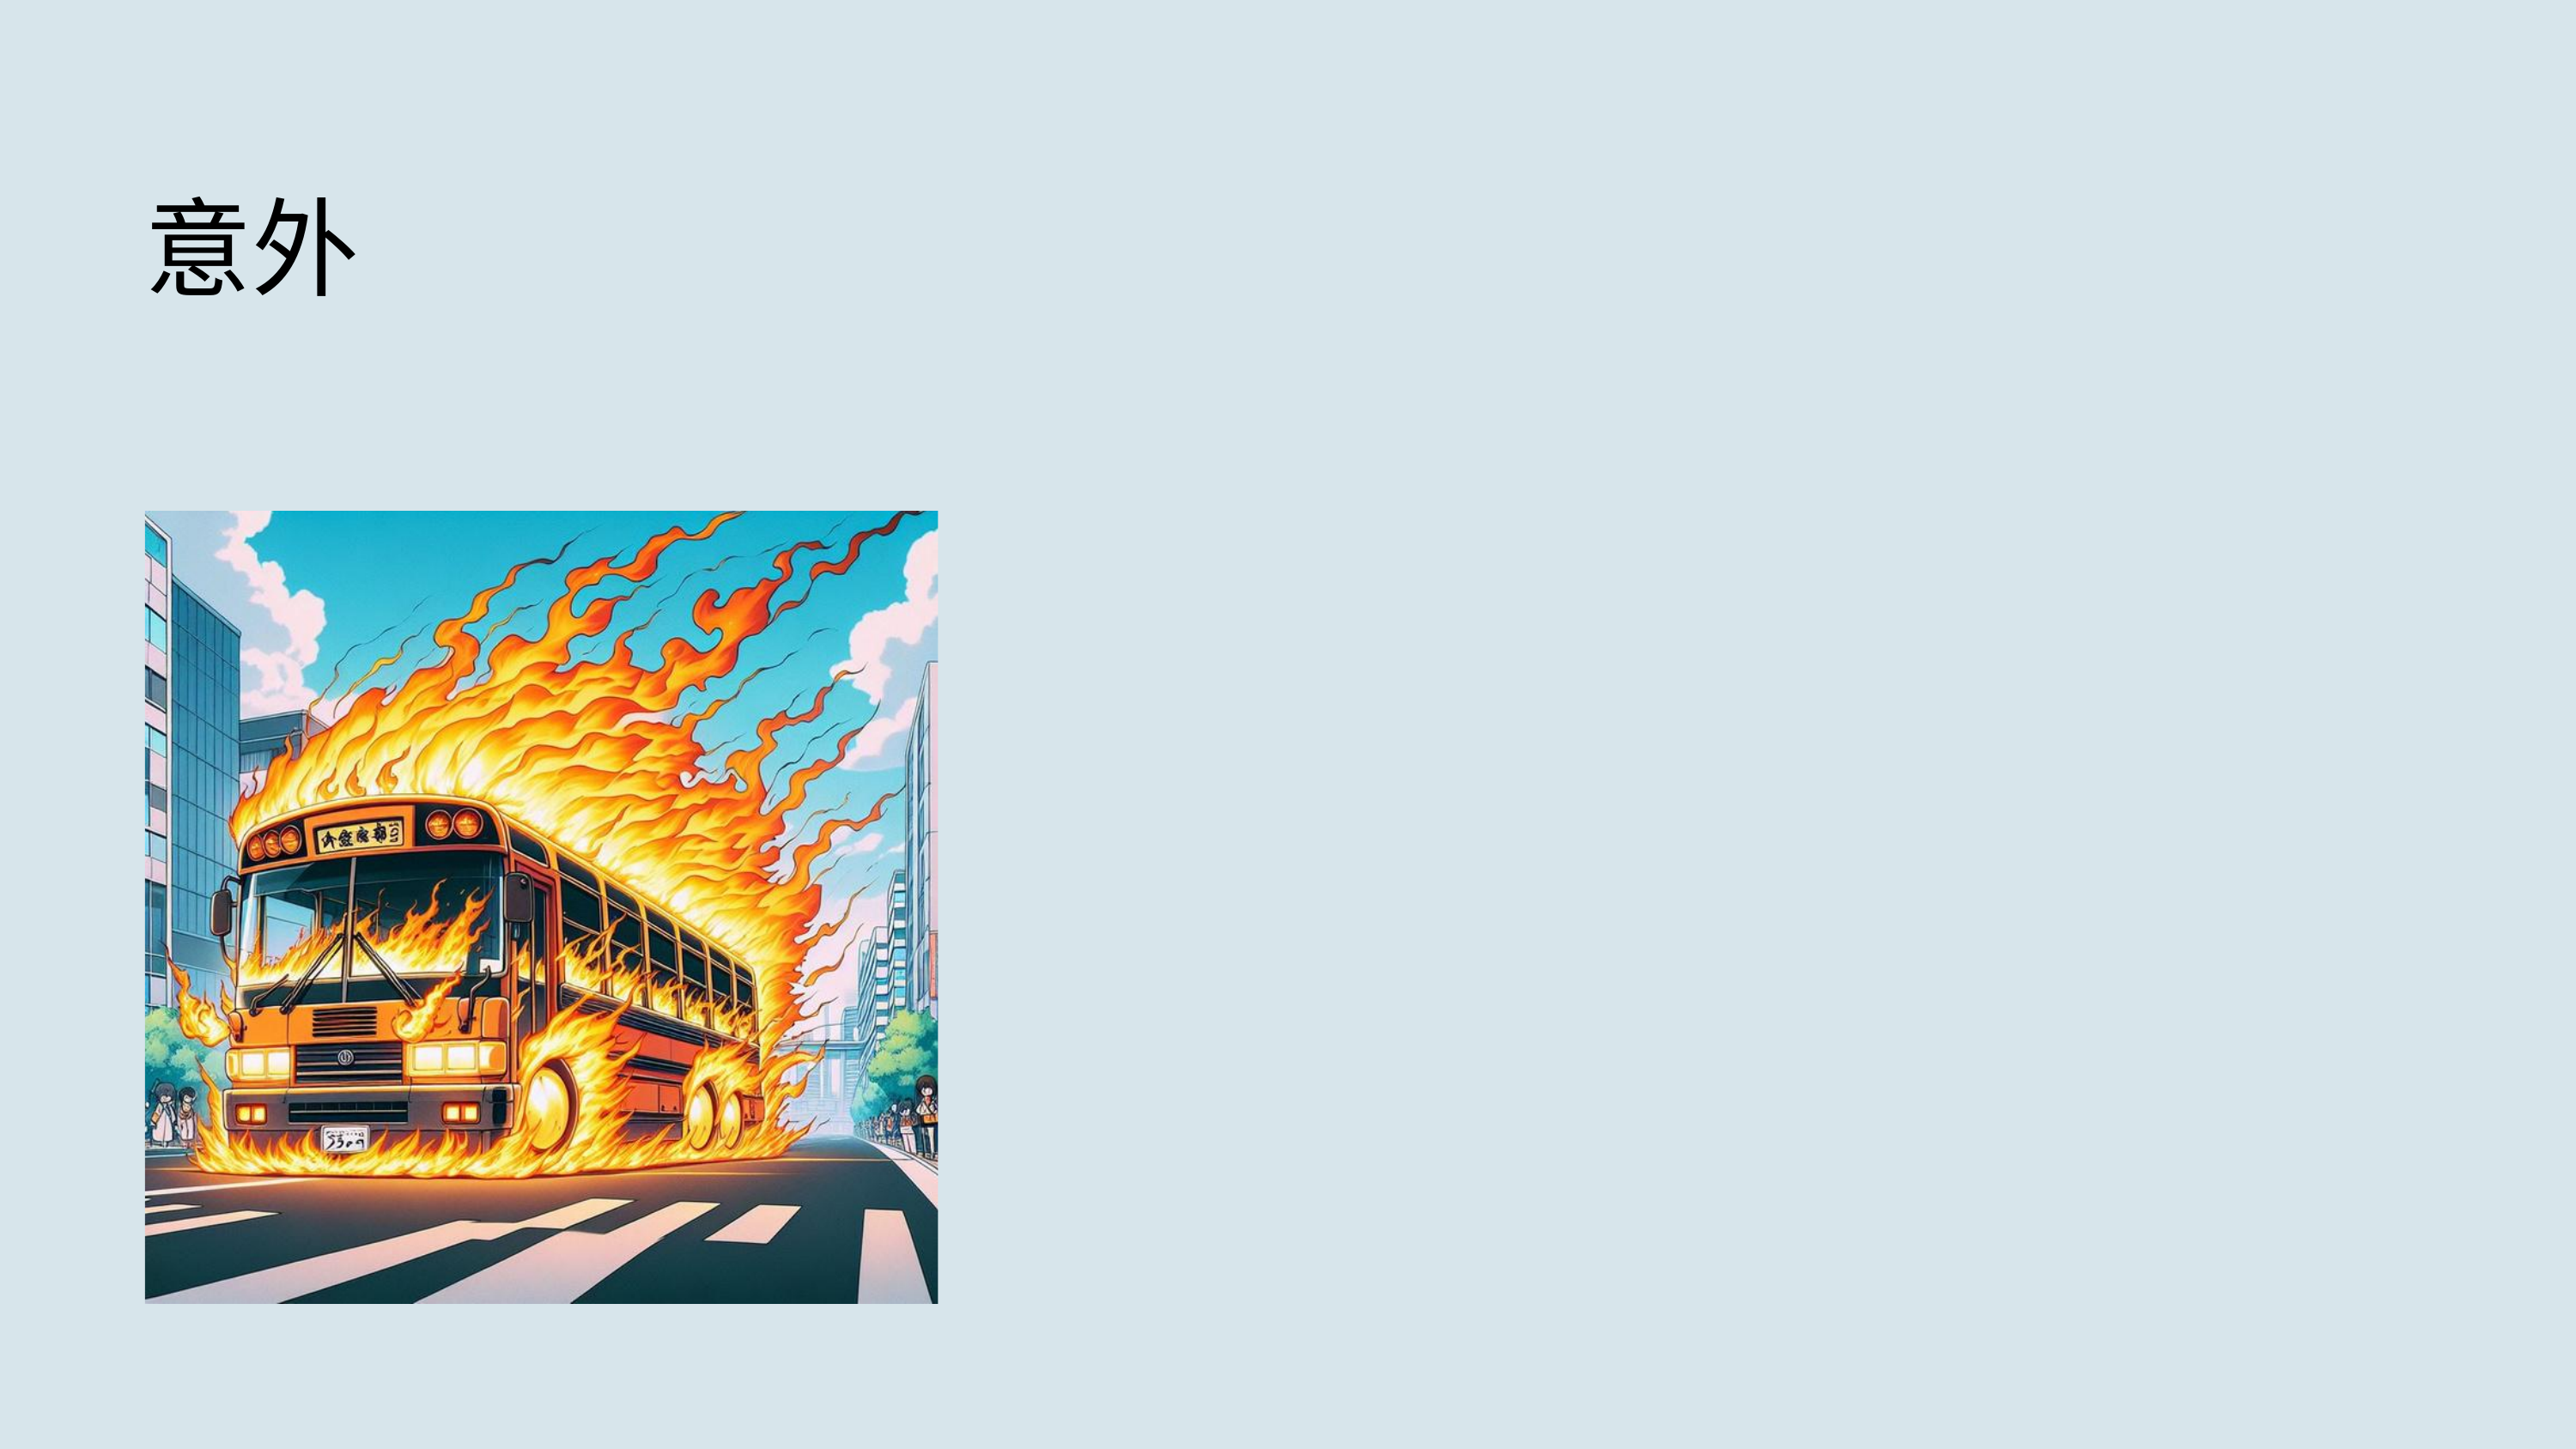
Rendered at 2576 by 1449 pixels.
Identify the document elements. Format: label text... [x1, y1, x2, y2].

text_box [144, 511, 939, 1304]
text_box 意外 [144, 128, 839, 309]
